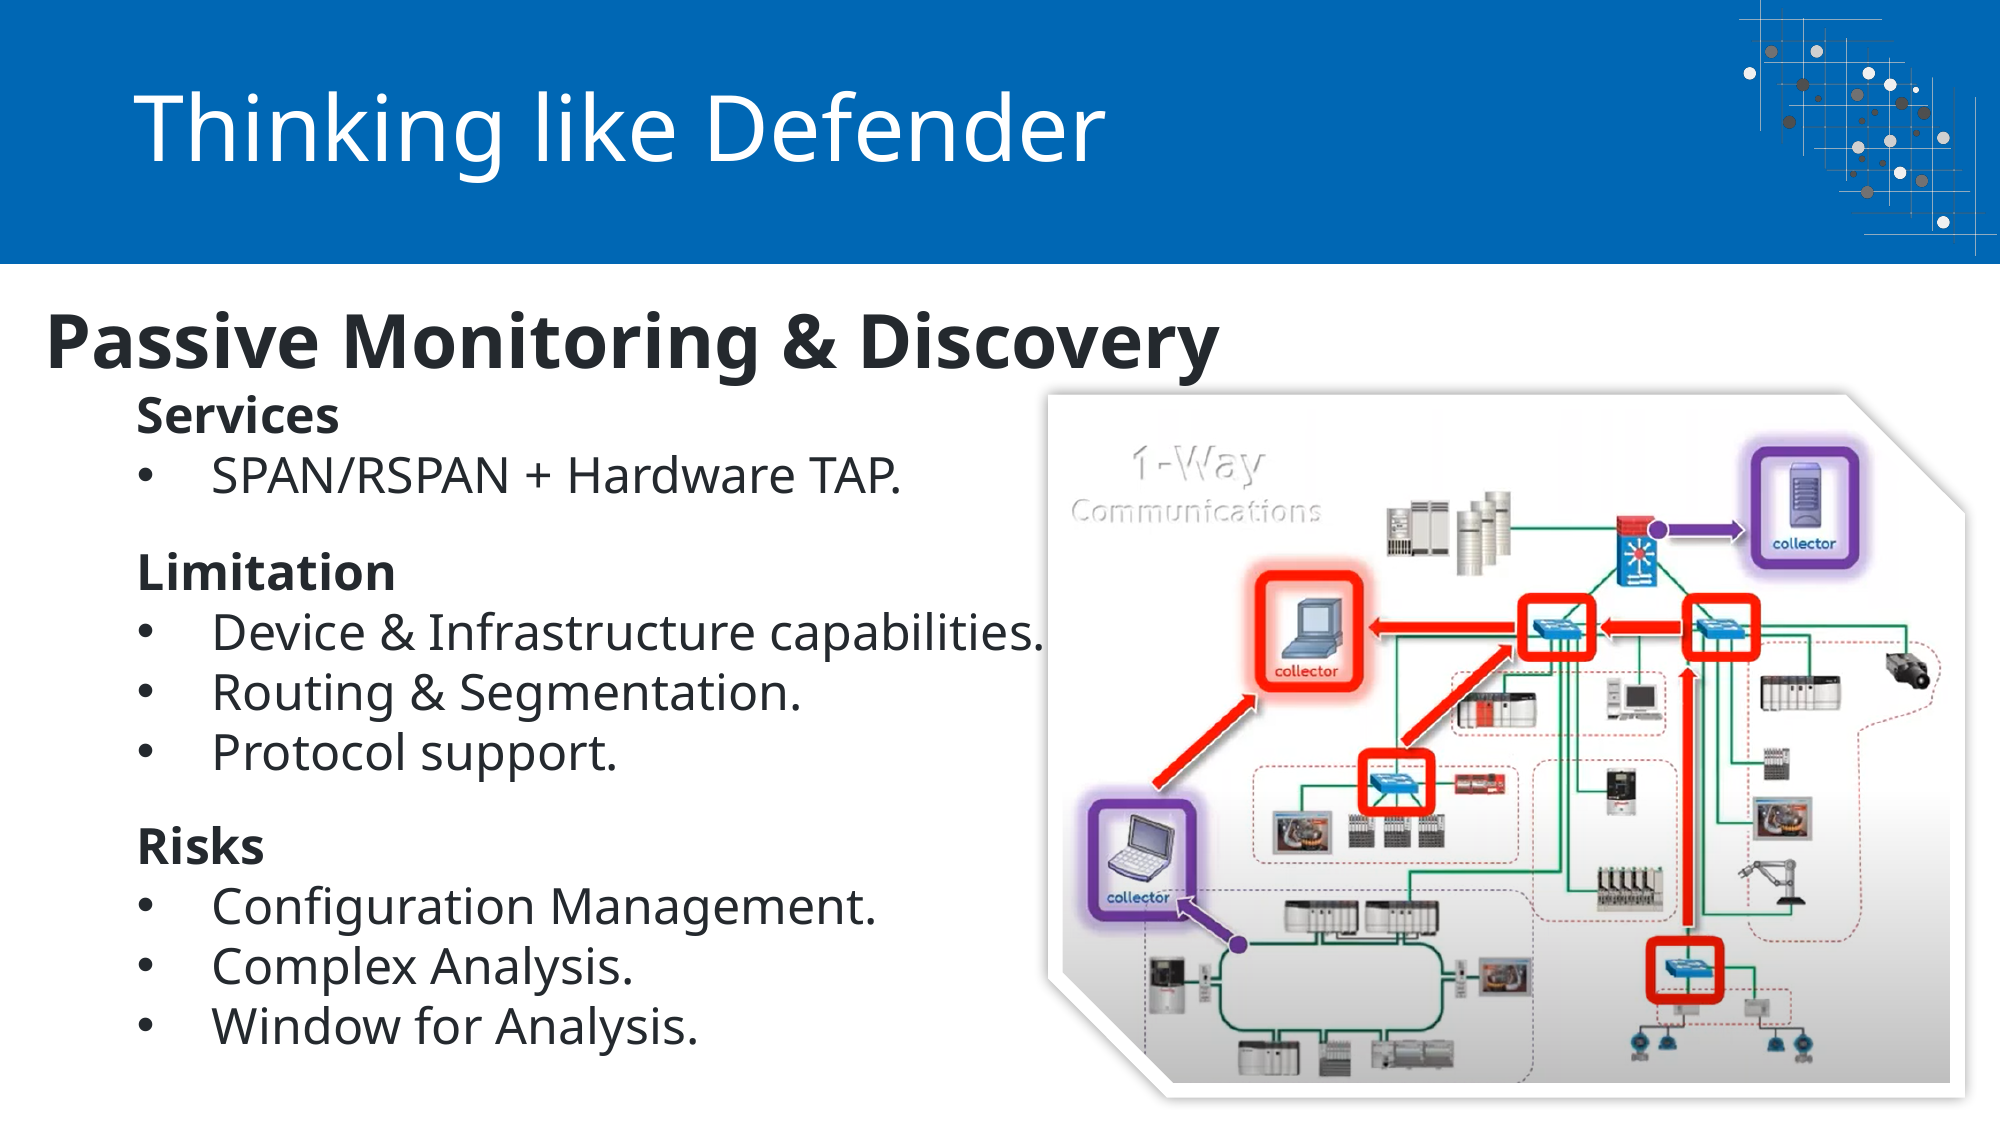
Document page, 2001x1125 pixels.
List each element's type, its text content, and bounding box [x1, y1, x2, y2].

text_box Passive Monitoring & Discovery [29, 286, 1889, 392]
picture [1055, 401, 1958, 1091]
picture [1696, 0, 2000, 299]
text_box Risks Configuration Management. Complex Analysis. Window for Analysis. [122, 807, 1090, 1125]
title Thinking like Defender [0, 0, 1696, 264]
text_box Services SPAN/RSPAN + Hardware TAP. [122, 376, 1090, 532]
text_box Limitation Device & Infrastructure capabilities. Routing & Segmentation. Protocol support. [122, 532, 1055, 807]
